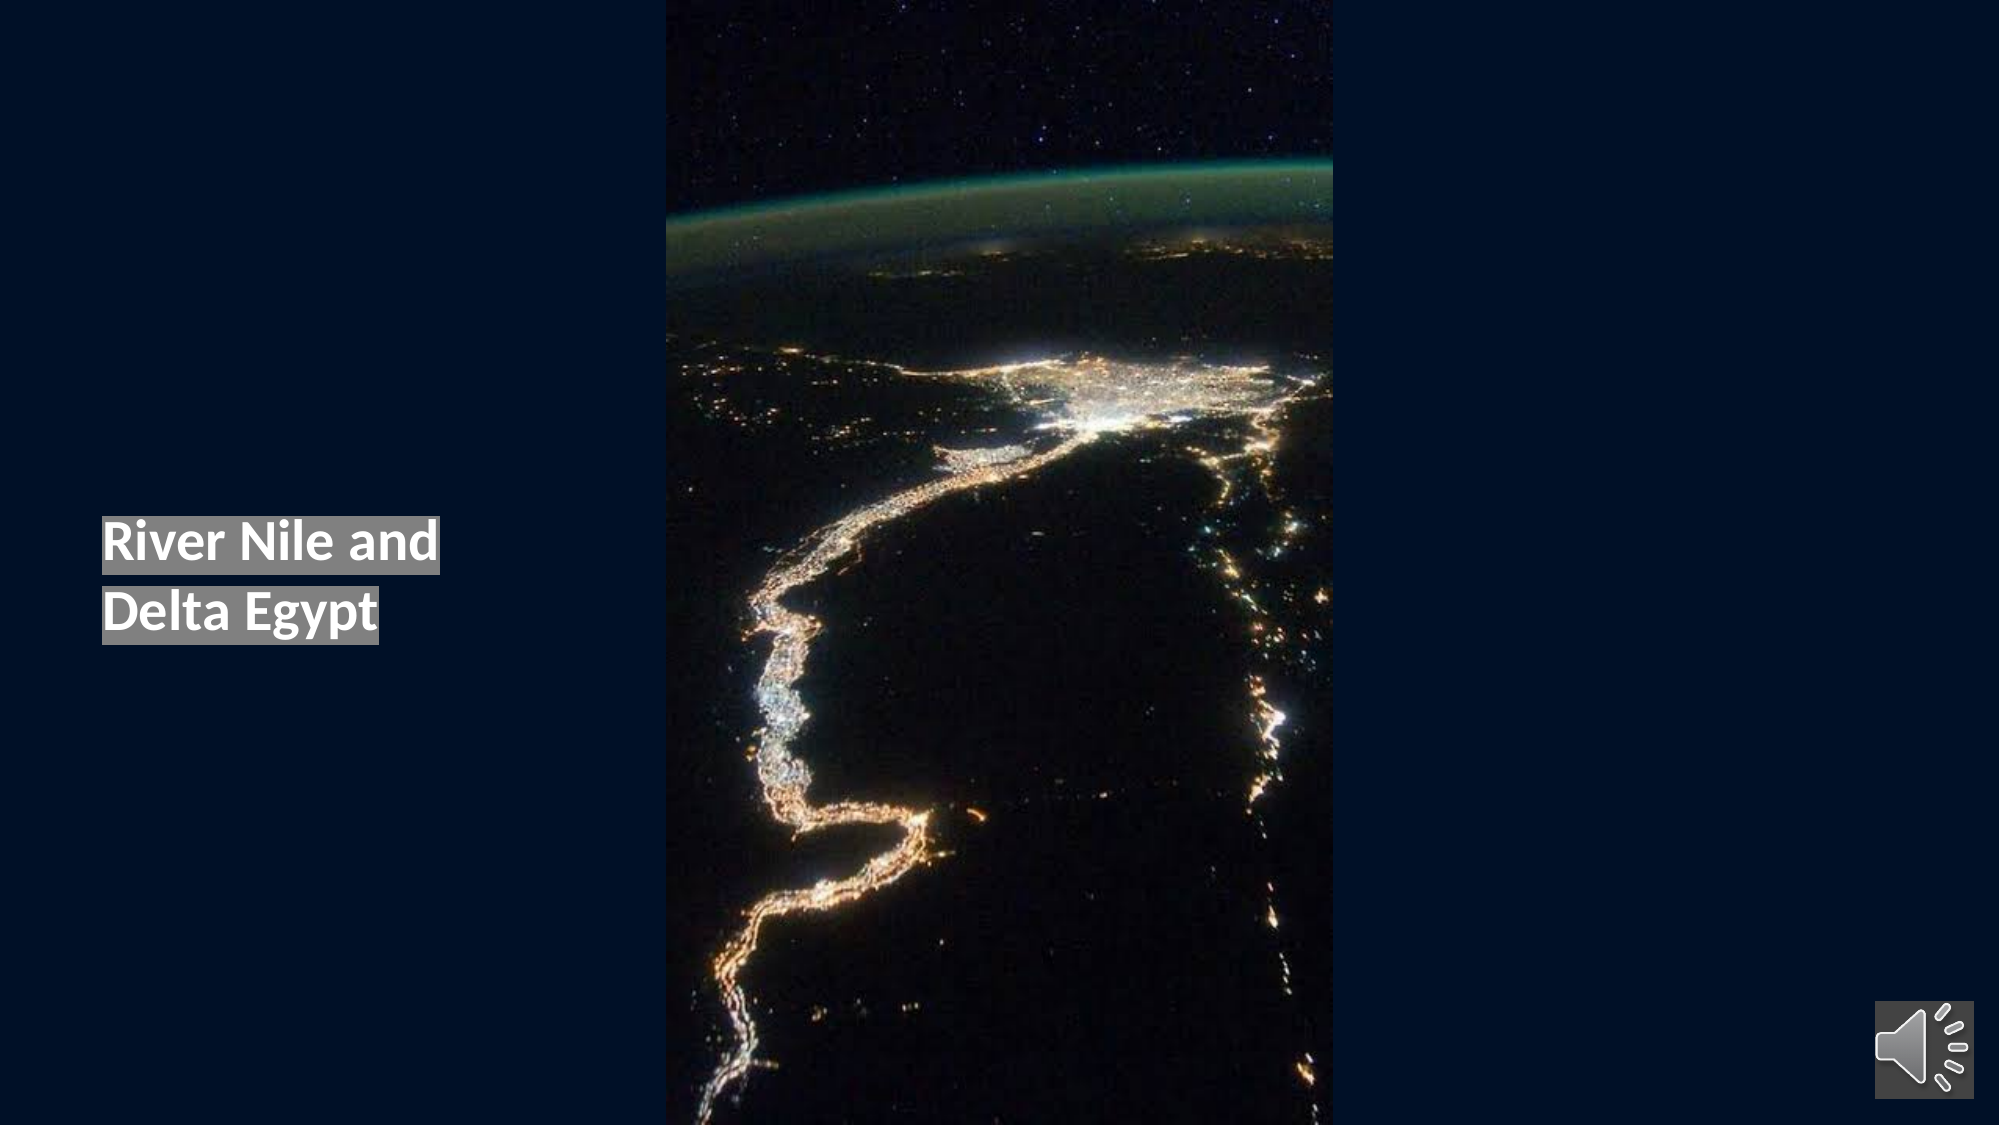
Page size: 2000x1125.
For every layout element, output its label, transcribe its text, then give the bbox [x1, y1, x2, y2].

text_box River Nile and Delta Egypt [87, 494, 488, 649]
picture [666, 0, 1333, 1125]
picture [1874, 999, 1975, 1100]
